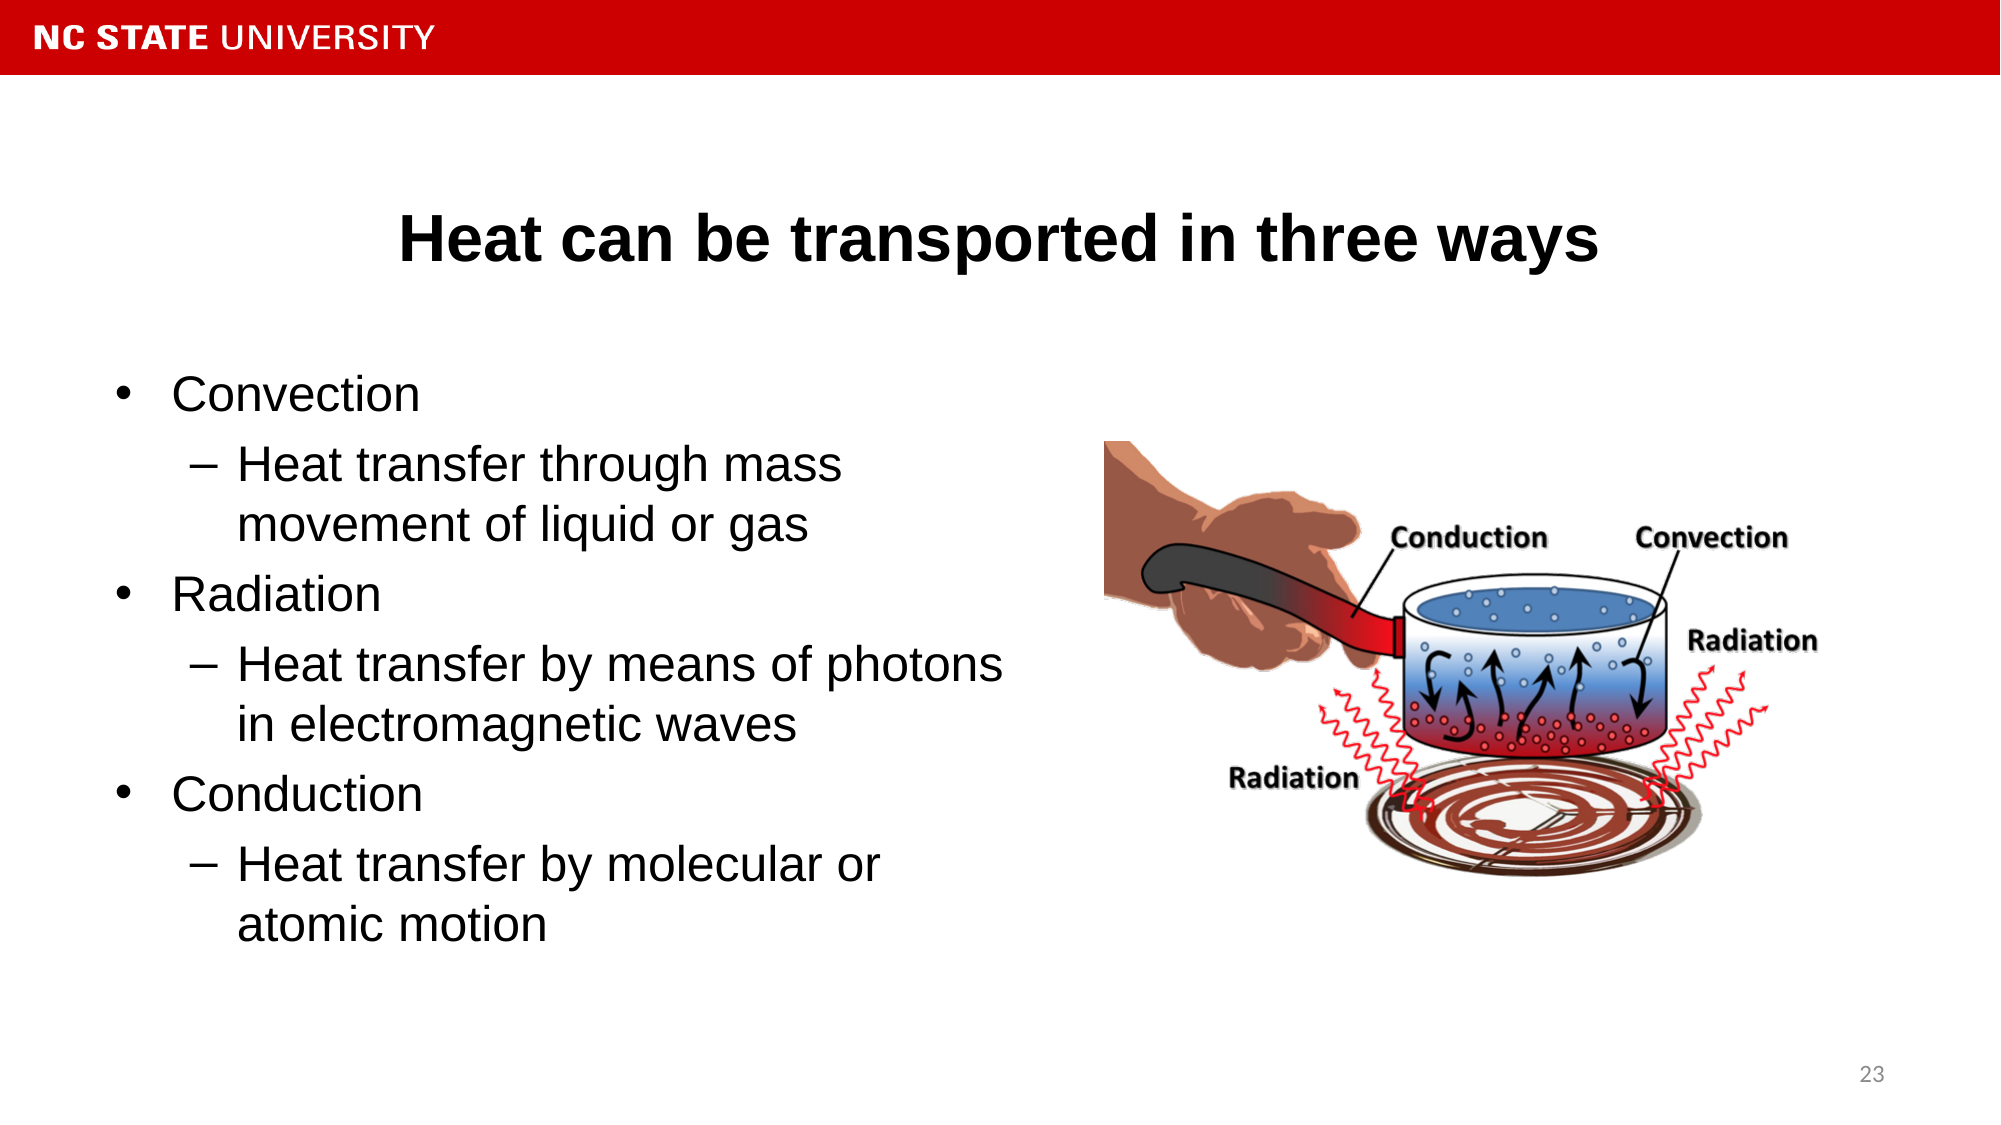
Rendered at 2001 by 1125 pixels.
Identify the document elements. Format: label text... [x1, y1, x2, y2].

slide_number 23 [1433, 1042, 1900, 1103]
picture [1104, 441, 1843, 894]
list Convection Heat transfer through mass movement of liquid or gas Radiation Heat transfer by means of photons in electromagnetic waves Conduction Heat transfer by molecular or atomic motion [99, 354, 1042, 1005]
picture [0, 0, 2000, 75]
title Heat can be transported in three ways [99, 147, 1900, 323]
